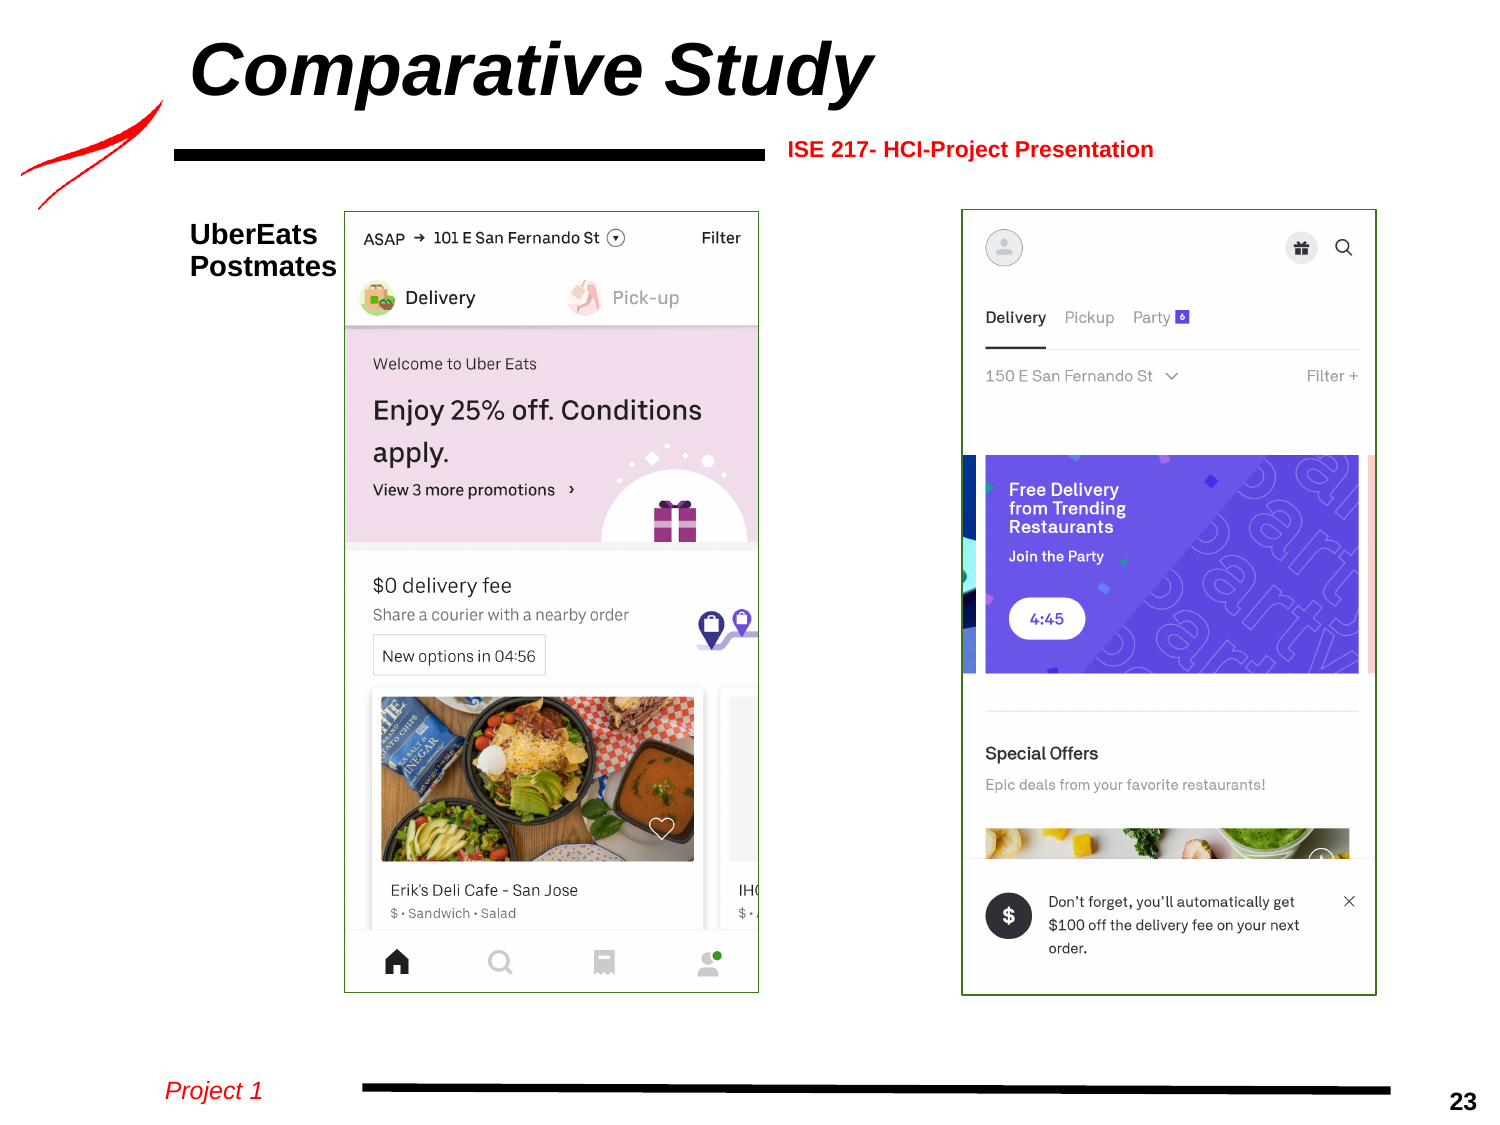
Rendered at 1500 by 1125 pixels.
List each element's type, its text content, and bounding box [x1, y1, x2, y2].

list UberEats Postmates [174, 212, 1400, 1038]
picture [344, 212, 759, 993]
picture [21, 100, 163, 210]
picture [962, 210, 1376, 995]
title Comparative Study [174, 12, 1400, 131]
